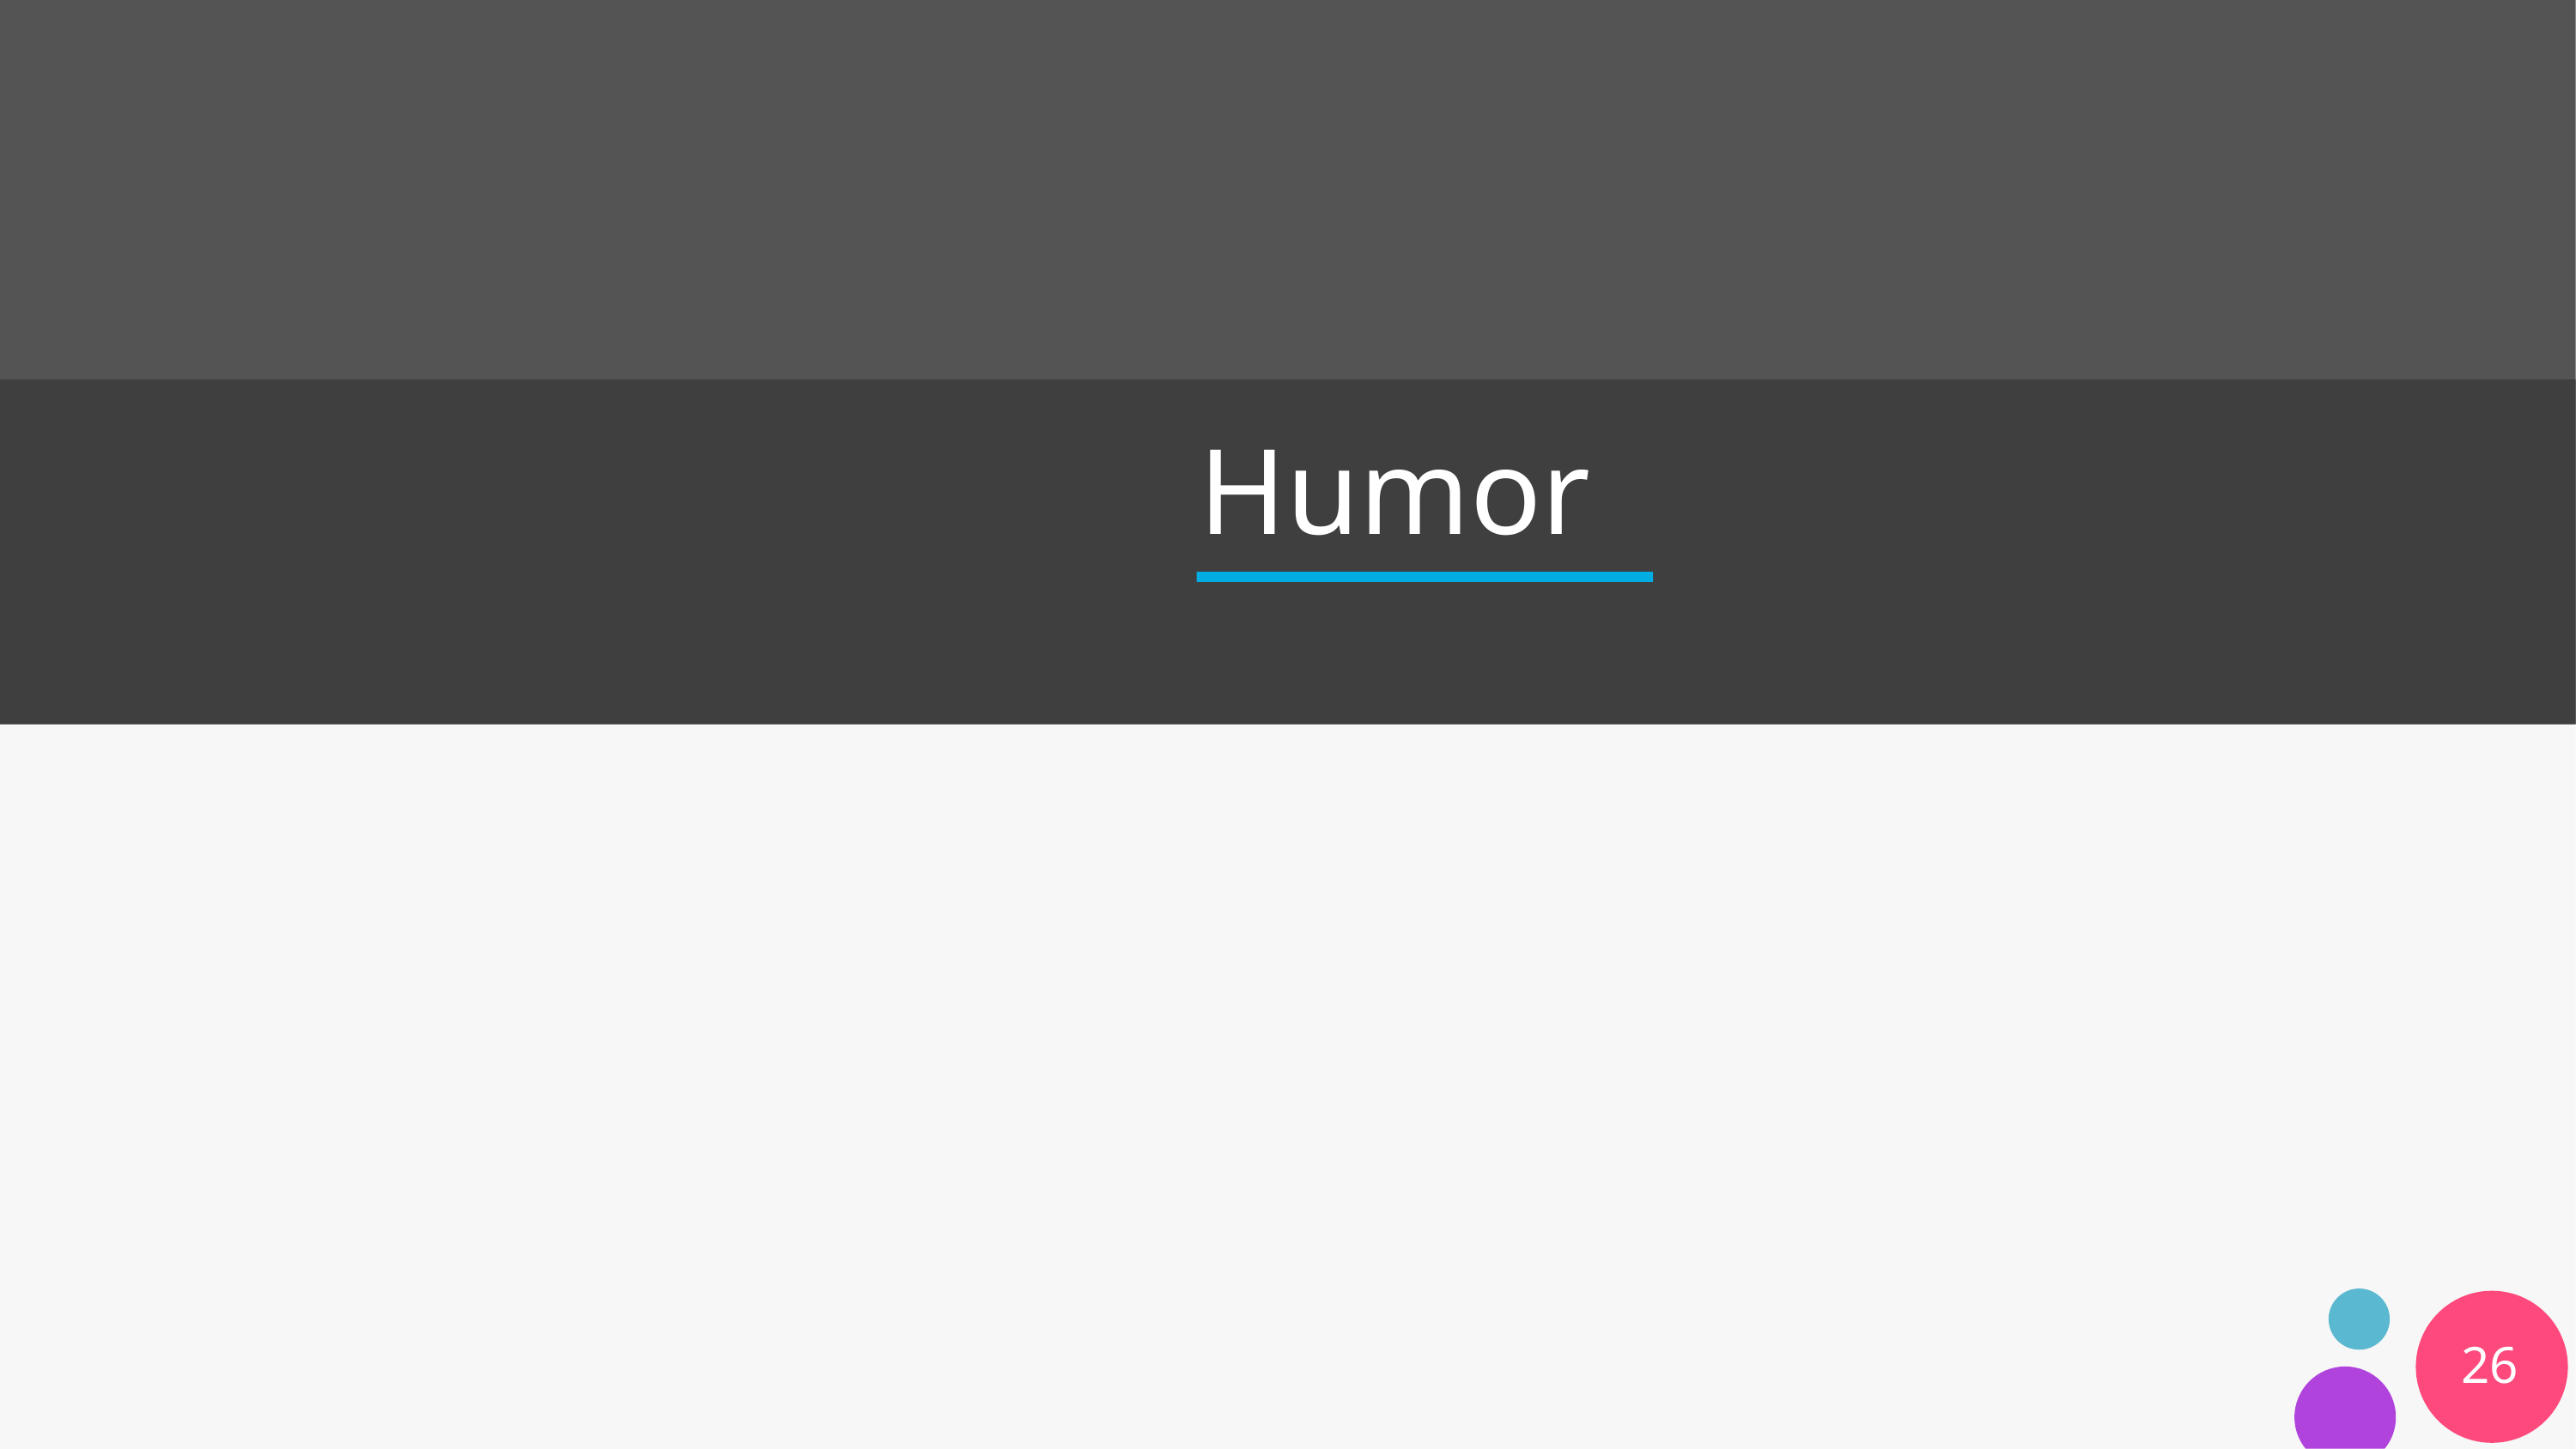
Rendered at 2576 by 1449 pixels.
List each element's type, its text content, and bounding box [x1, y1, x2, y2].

title Humor [1176, 379, 2525, 570]
slide_number ‹#› [2414, 1328, 2567, 1406]
